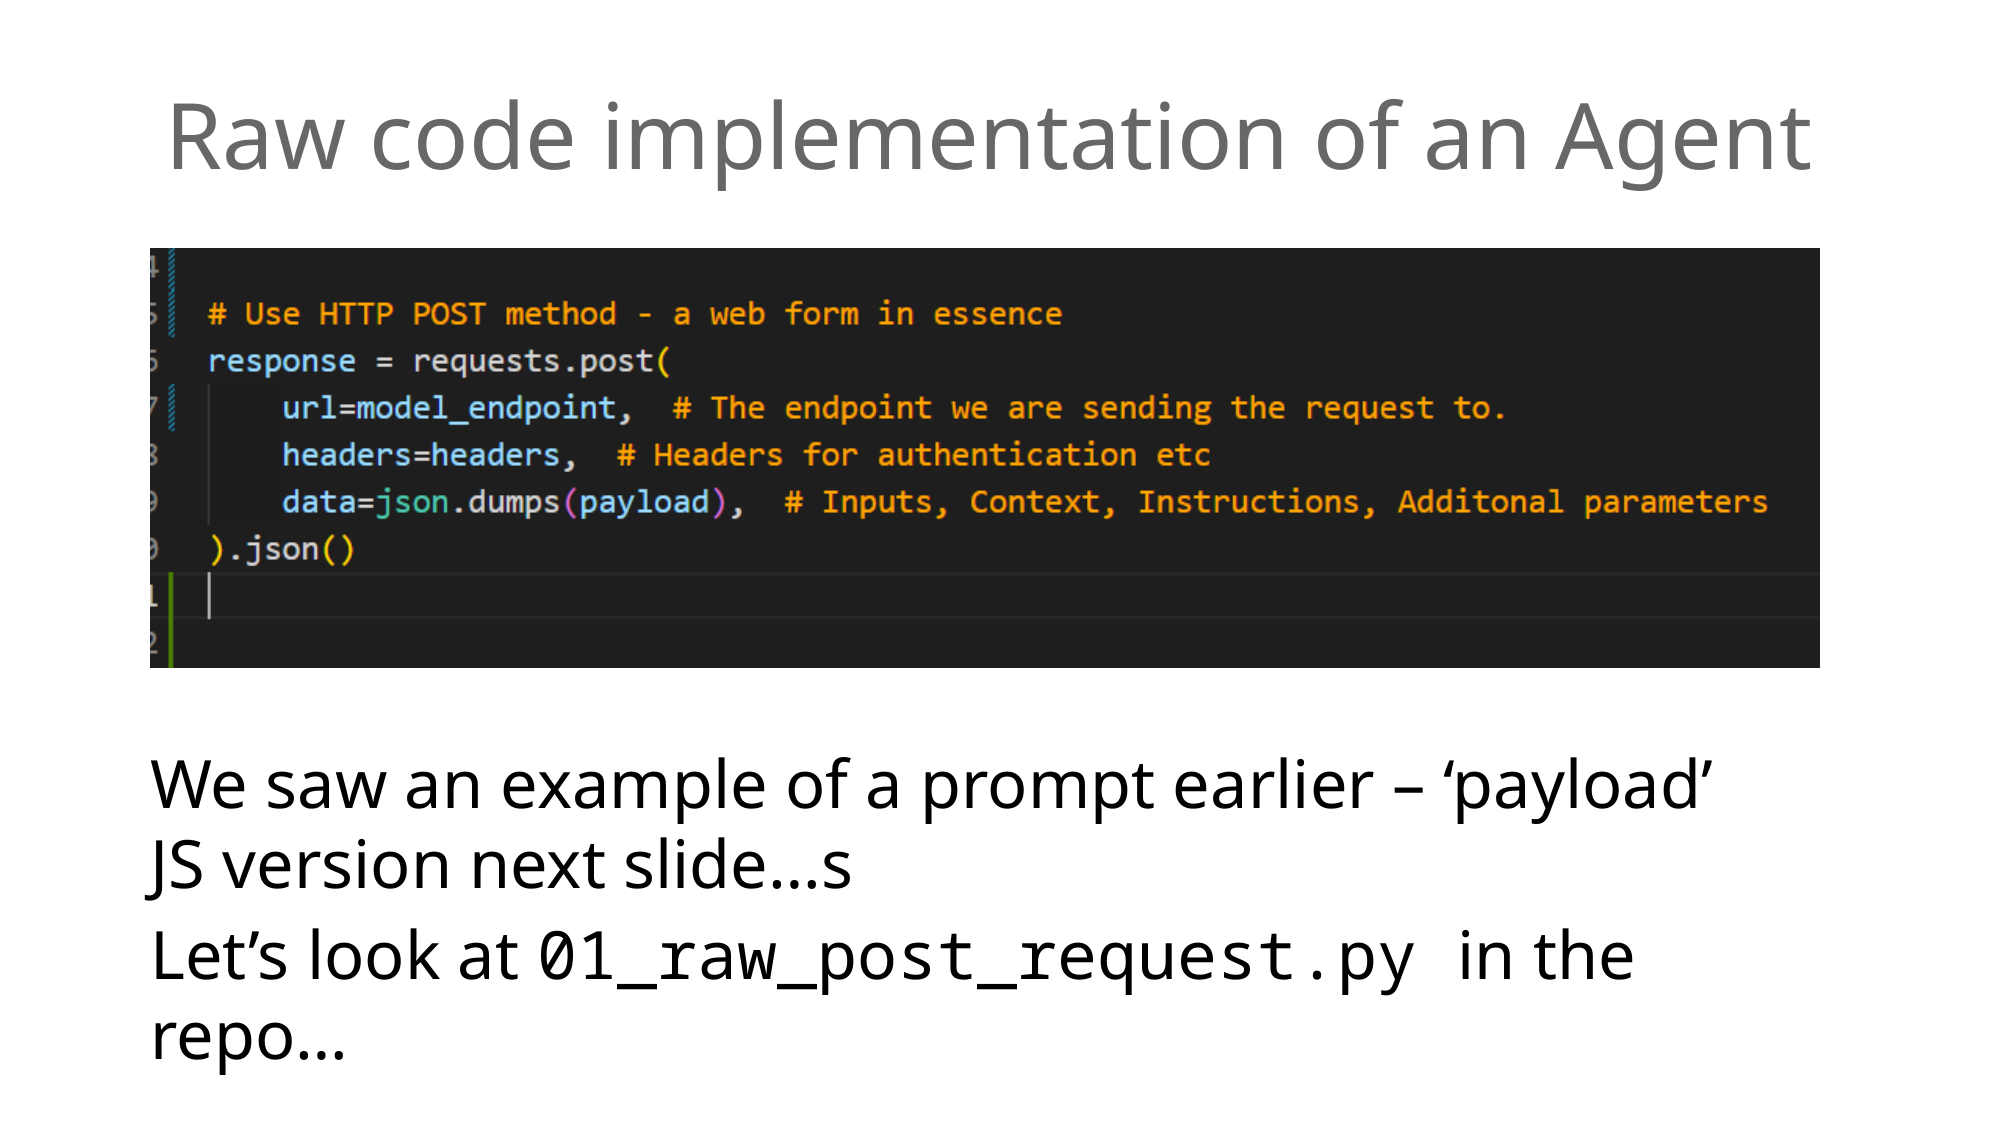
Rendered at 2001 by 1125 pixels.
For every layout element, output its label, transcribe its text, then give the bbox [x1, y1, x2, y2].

picture [150, 248, 1820, 669]
text_box We saw an example of a prompt earlier – ‘payload’ JS version next slide…s [135, 734, 1804, 955]
title Raw code implementation of an Agent [150, 31, 1876, 249]
text_box Let’s look at 01_raw_post_request.py in the repo… [135, 955, 1804, 1125]
list [150, 262, 1876, 977]
